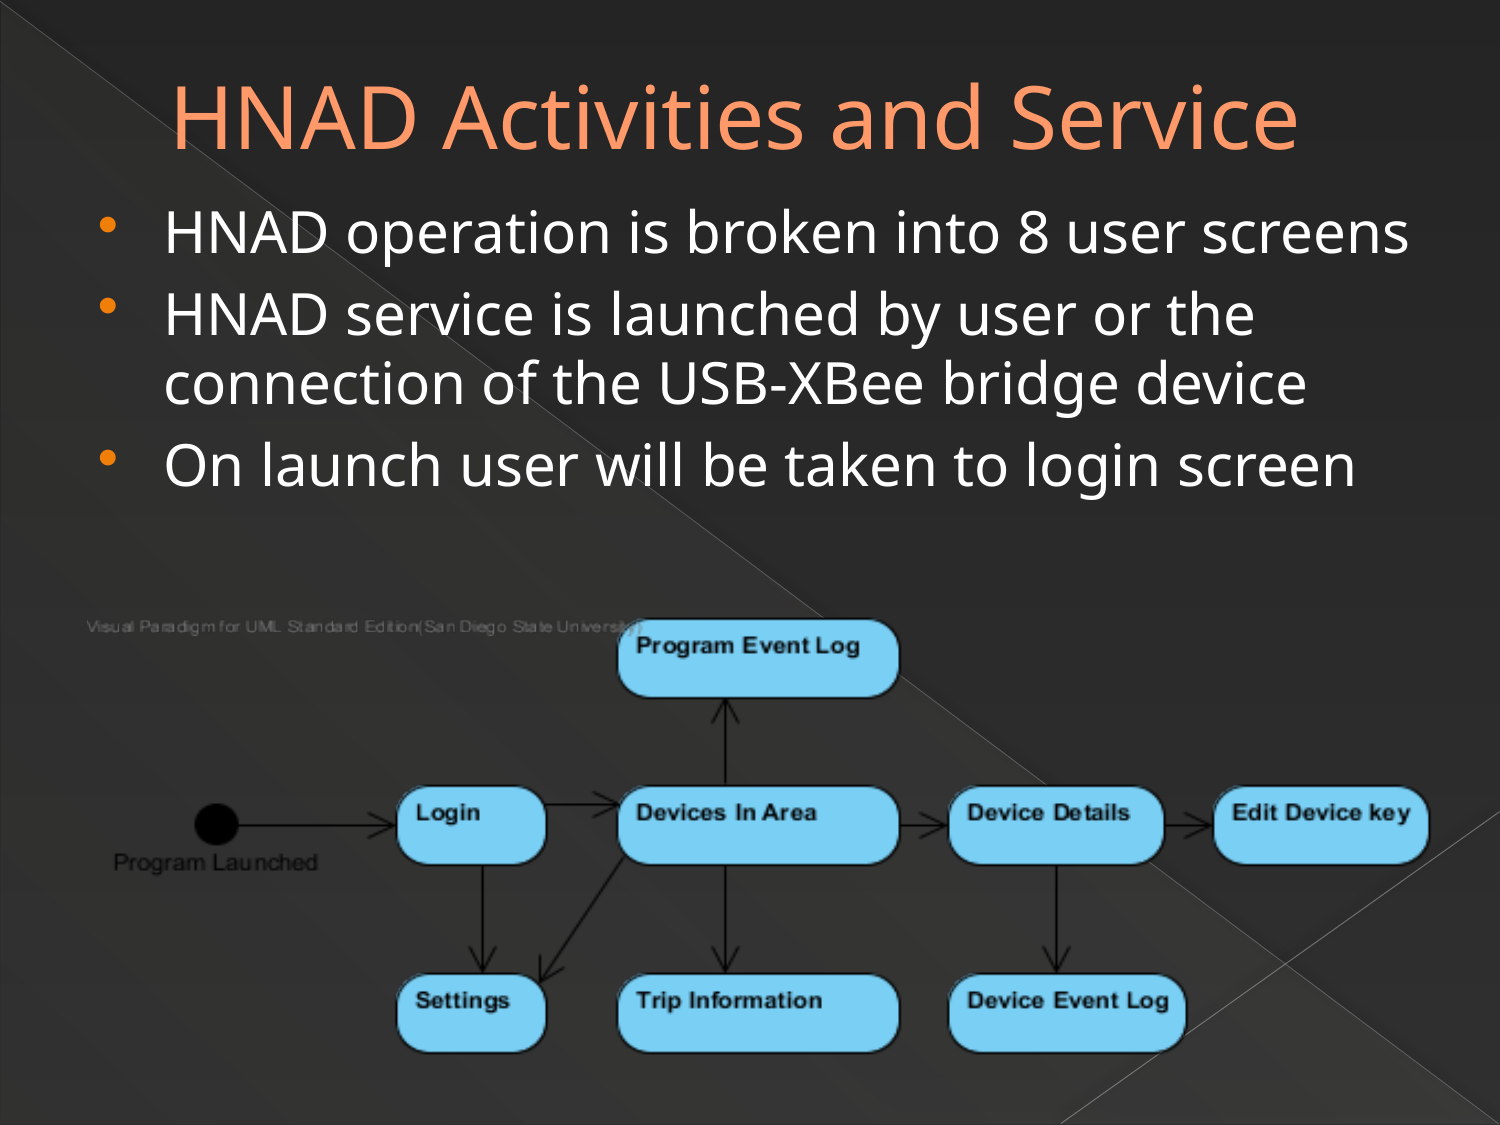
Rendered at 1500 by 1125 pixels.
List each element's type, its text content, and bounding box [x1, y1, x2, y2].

list HNAD operation is broken into 8 user screens HNAD service is launched by user or the connection of the USB-XBee bridge device On launch user will be taken to login screen [75, 187, 1450, 629]
title HNAD Activities and Service [75, 0, 1425, 187]
picture [87, 612, 1441, 1063]
